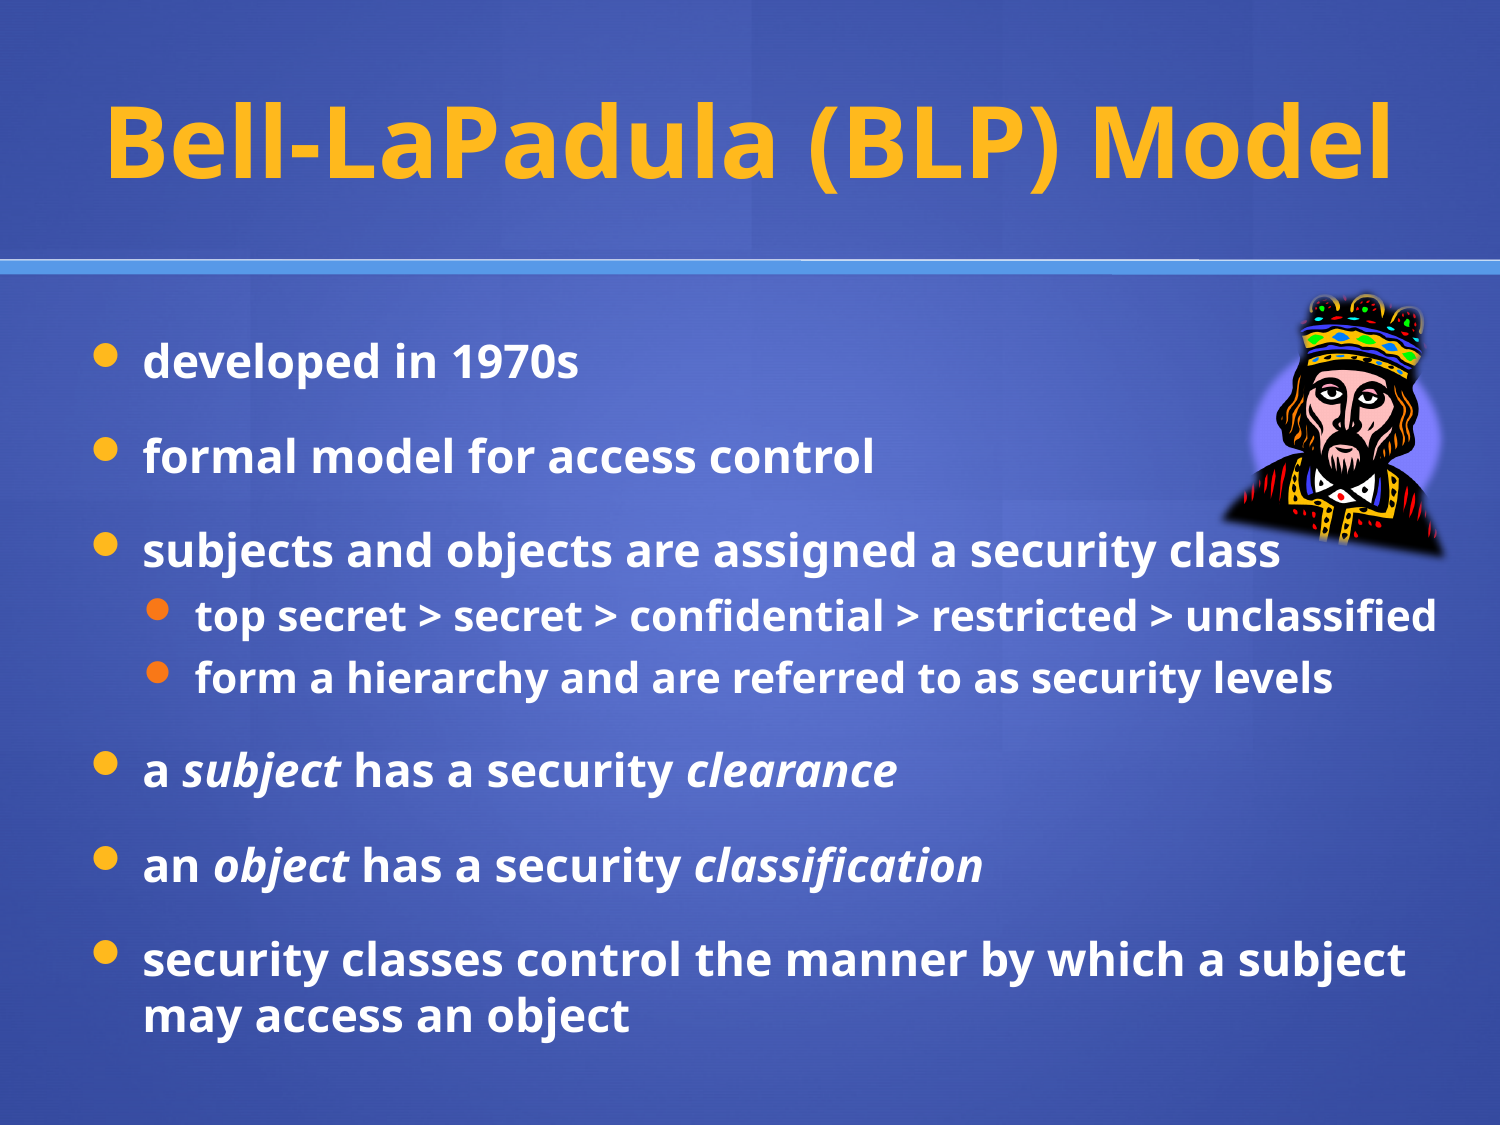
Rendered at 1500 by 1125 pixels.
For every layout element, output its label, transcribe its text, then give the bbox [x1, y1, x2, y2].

list developed in 1970s formal model for access control subjects and objects are assigned a security class top secret > secret > confidential > restricted > unclassified form a hierarchy and are referred to as security levels a subject has a security clearance an object has a security classification security classes control the manner by which a subject may access an object [75, 324, 1463, 1075]
picture [1222, 280, 1481, 550]
title Bell-LaPadula (BLP) Model [75, 45, 1425, 233]
